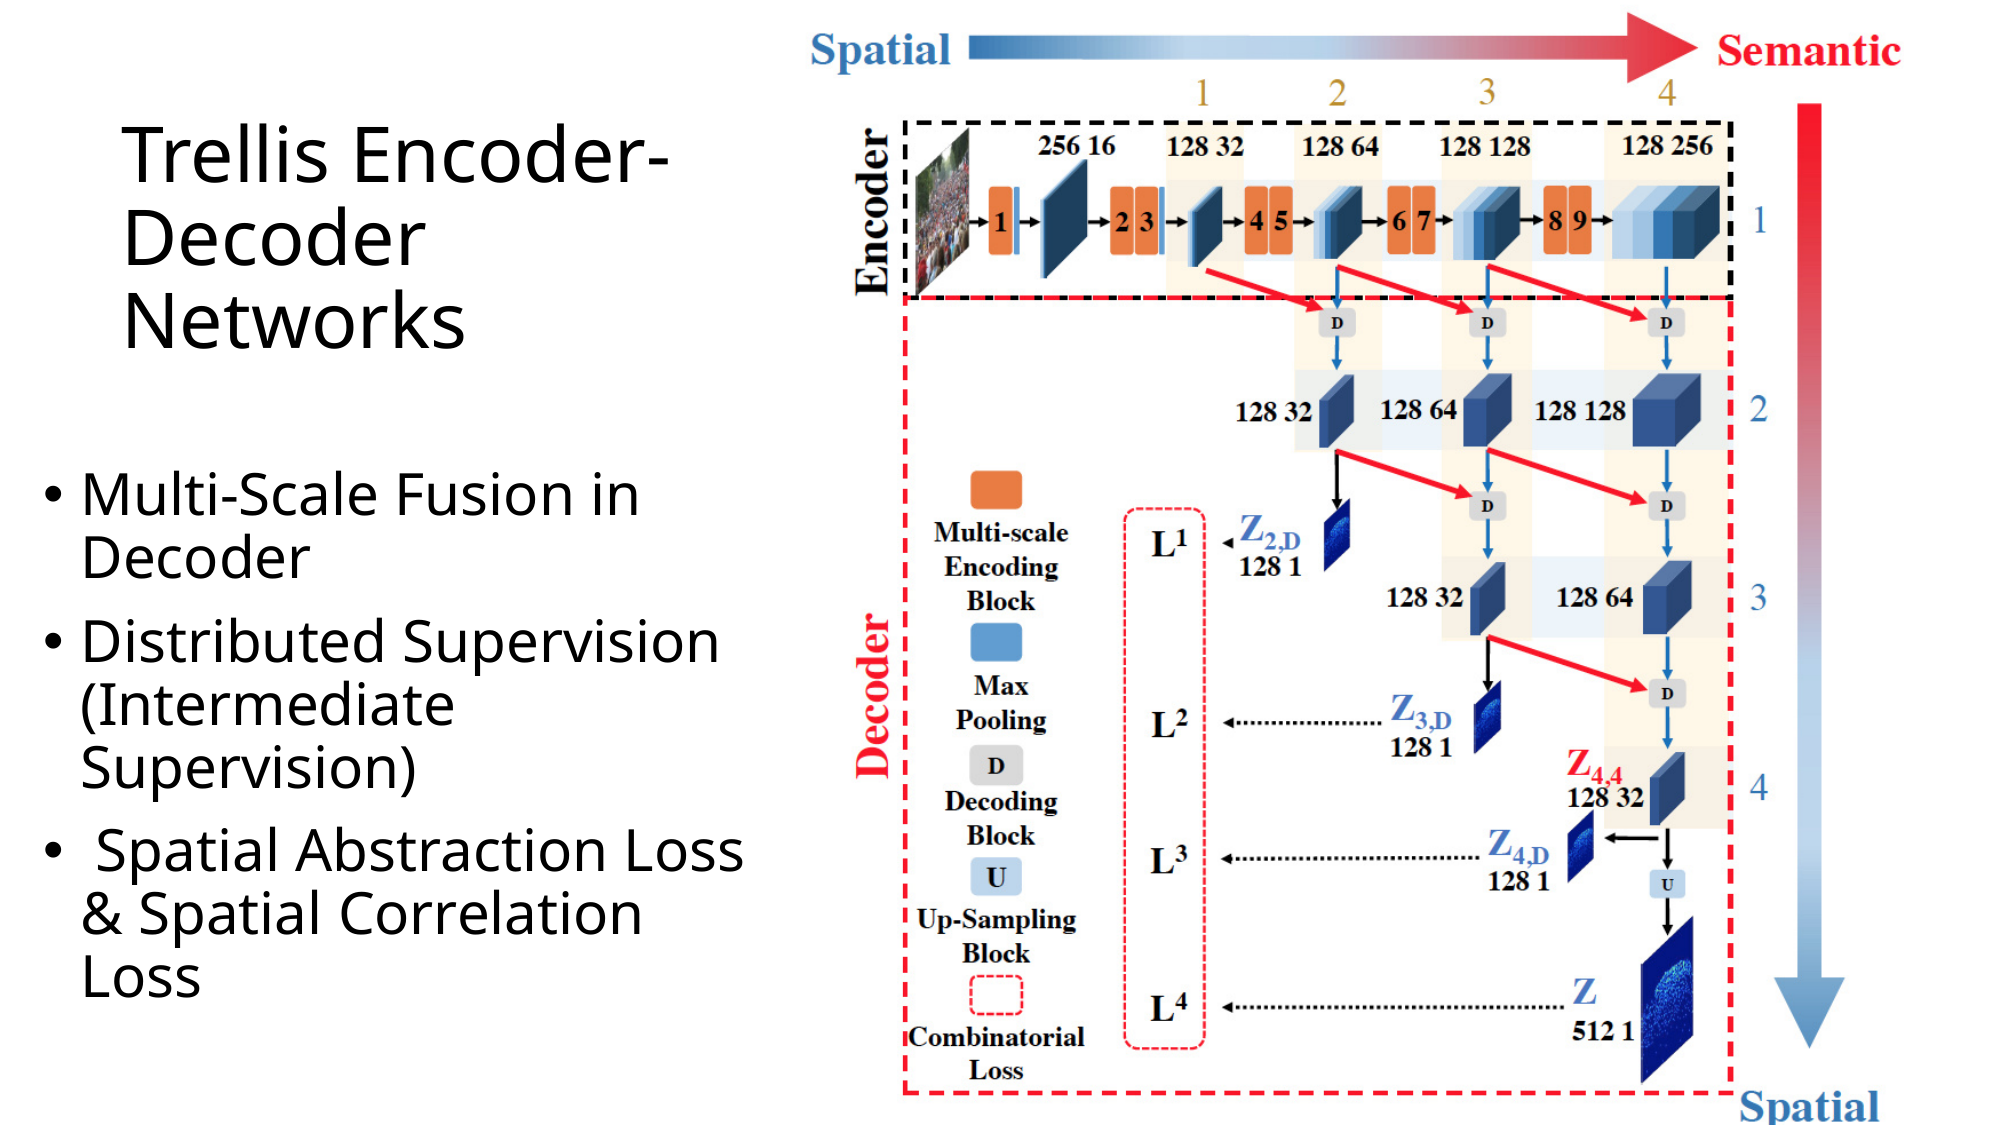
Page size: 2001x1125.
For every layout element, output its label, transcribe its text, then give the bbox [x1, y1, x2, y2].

picture [760, 0, 2000, 1125]
title Trellis Encoder-Decoder Networks [106, 103, 706, 379]
list Multi-Scale Fusion in Decoder Distributed Supervision (Intermediate Supervision) Spatial Abstraction Loss & Spatial Correlation Loss [28, 458, 760, 1080]
